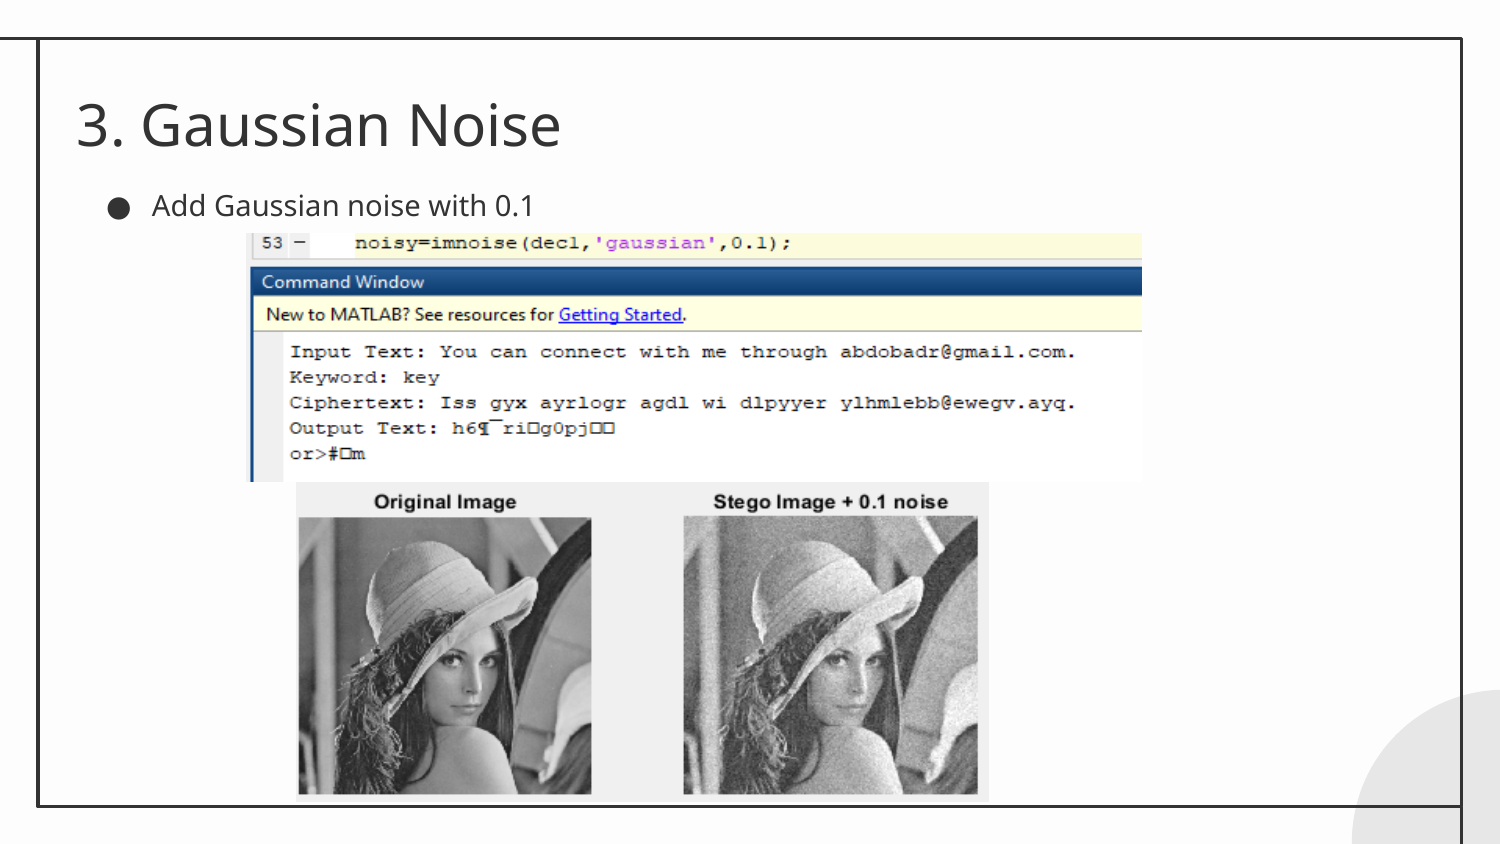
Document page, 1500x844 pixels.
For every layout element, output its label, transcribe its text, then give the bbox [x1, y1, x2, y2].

picture [245, 233, 1142, 802]
list Add Gaussian noise with 0.1 [61, 167, 1382, 802]
title 3. Gaussian Noise [61, 72, 1326, 167]
